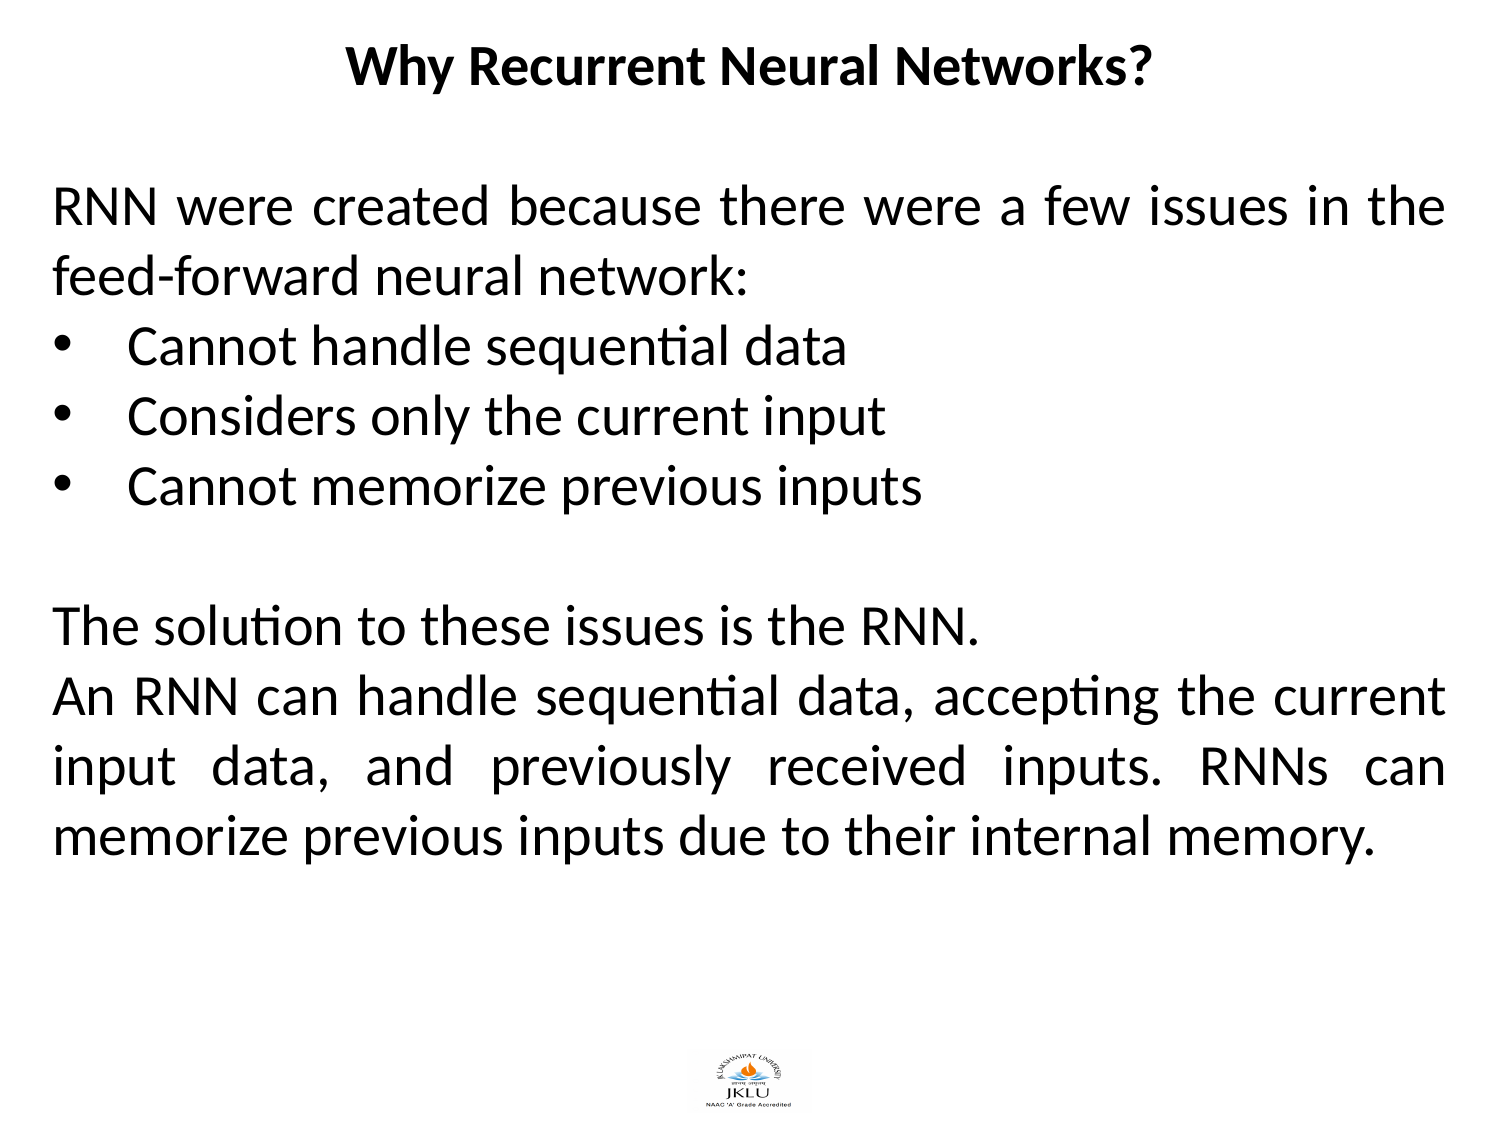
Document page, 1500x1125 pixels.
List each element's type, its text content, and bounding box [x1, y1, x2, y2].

picture [687, 1049, 812, 1113]
text_box Why Recurrent Neural Networks? RNN were created because there were a few issues in the feed-forward neural network: Cannot handle sequential data Considers only the current input Cannot memorize previous inputs The solution to these issues is the RNN. An RNN can handle sequential data, accepting the current input data, and previously received inputs. RNNs can memorize previous inputs due to their internal memory. [37, 19, 1463, 875]
